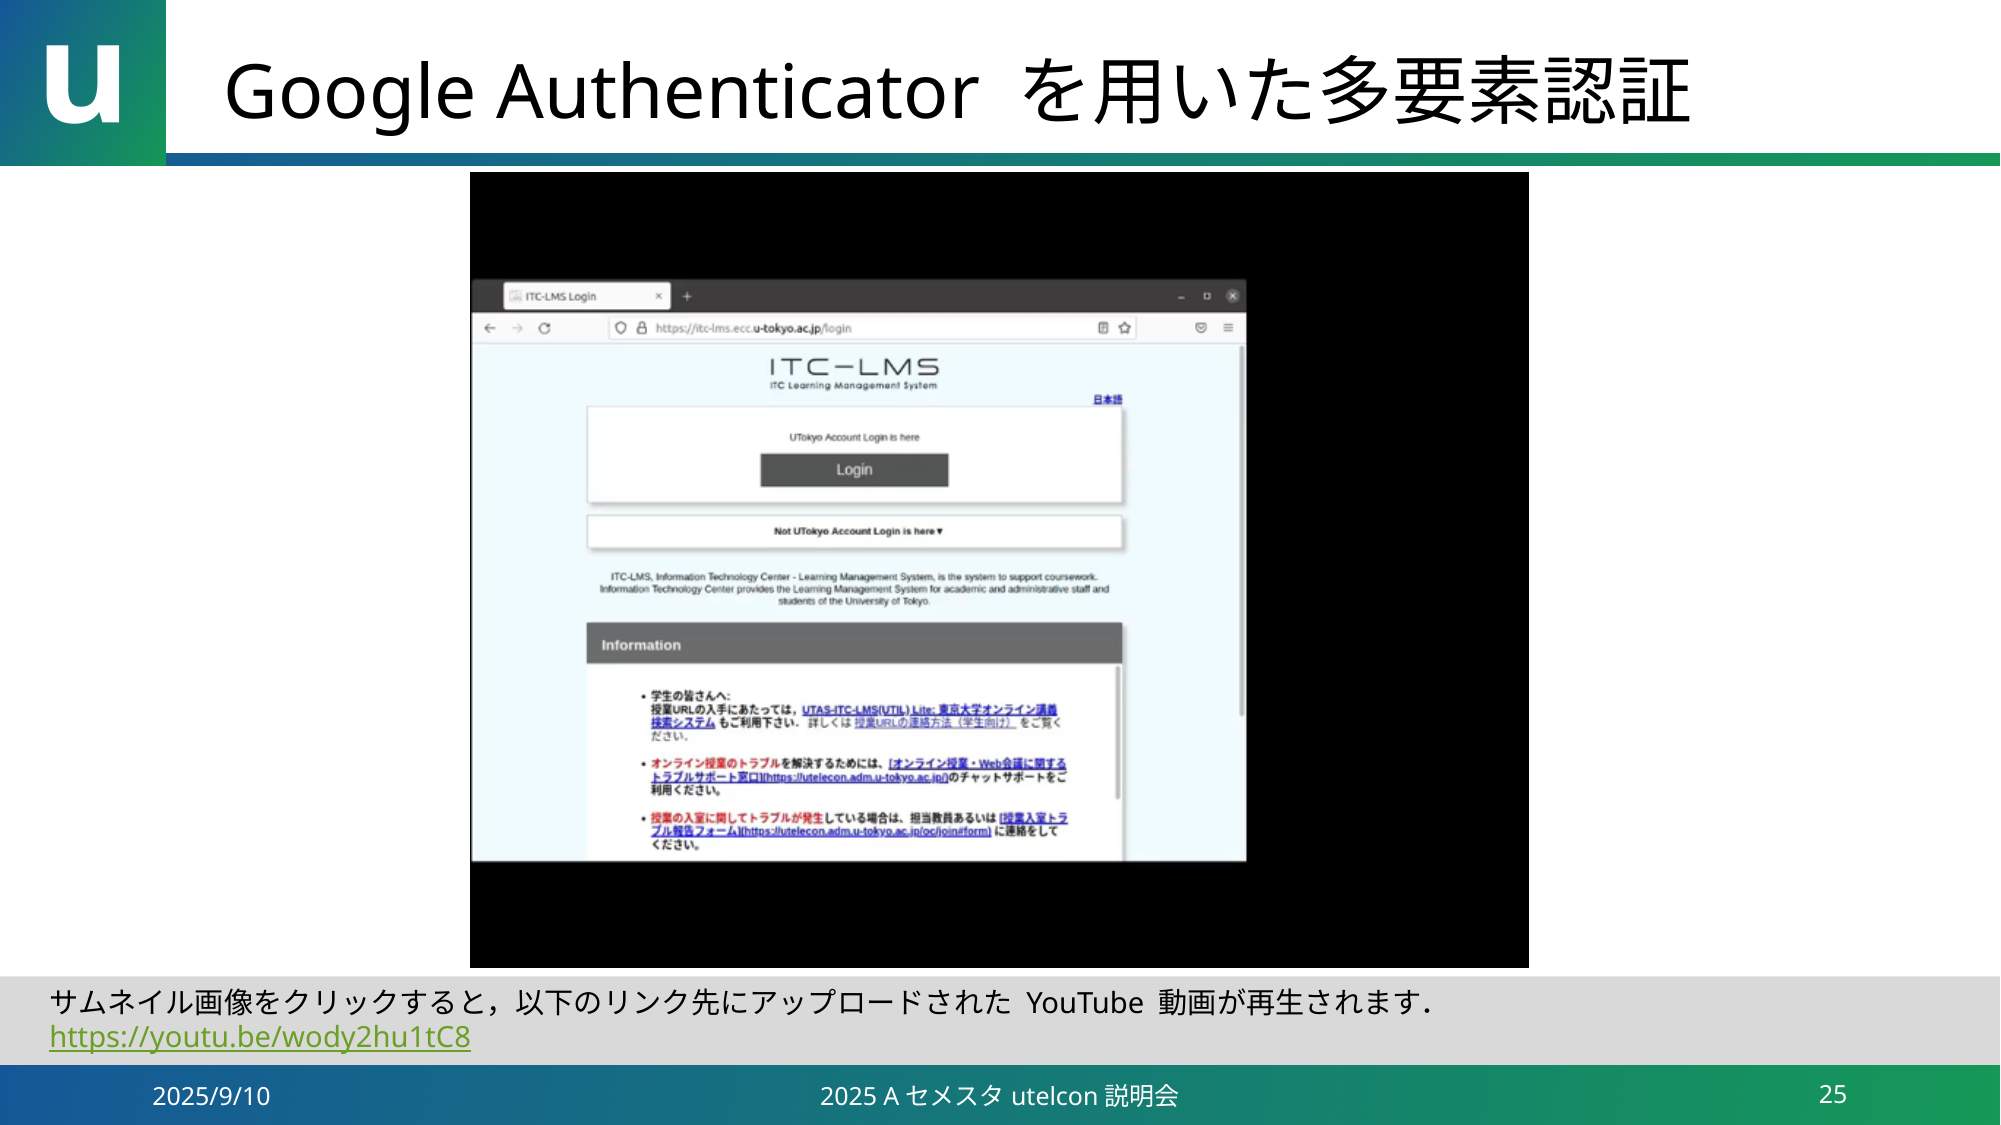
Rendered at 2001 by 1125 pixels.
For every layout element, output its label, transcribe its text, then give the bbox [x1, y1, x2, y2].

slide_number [137, 1074, 588, 1117]
picture [0, 1067, 2000, 1125]
title Google Authenticator を用いた多要素認証 [208, 35, 1863, 154]
slide_number 25 [1412, 1074, 1863, 1117]
footer 2025 Aセメスタutelcon説明会 [662, 1074, 1338, 1117]
text_box [0, 975, 2000, 1067]
text_box サムネイル画像をクリックすると，以下のリンク先にアップロードされた YouTube 動画が再生されます． https://youtu.be/wody2hu1tC8 [34, 976, 1466, 1066]
picture [469, 172, 1529, 969]
picture [0, 0, 2000, 166]
